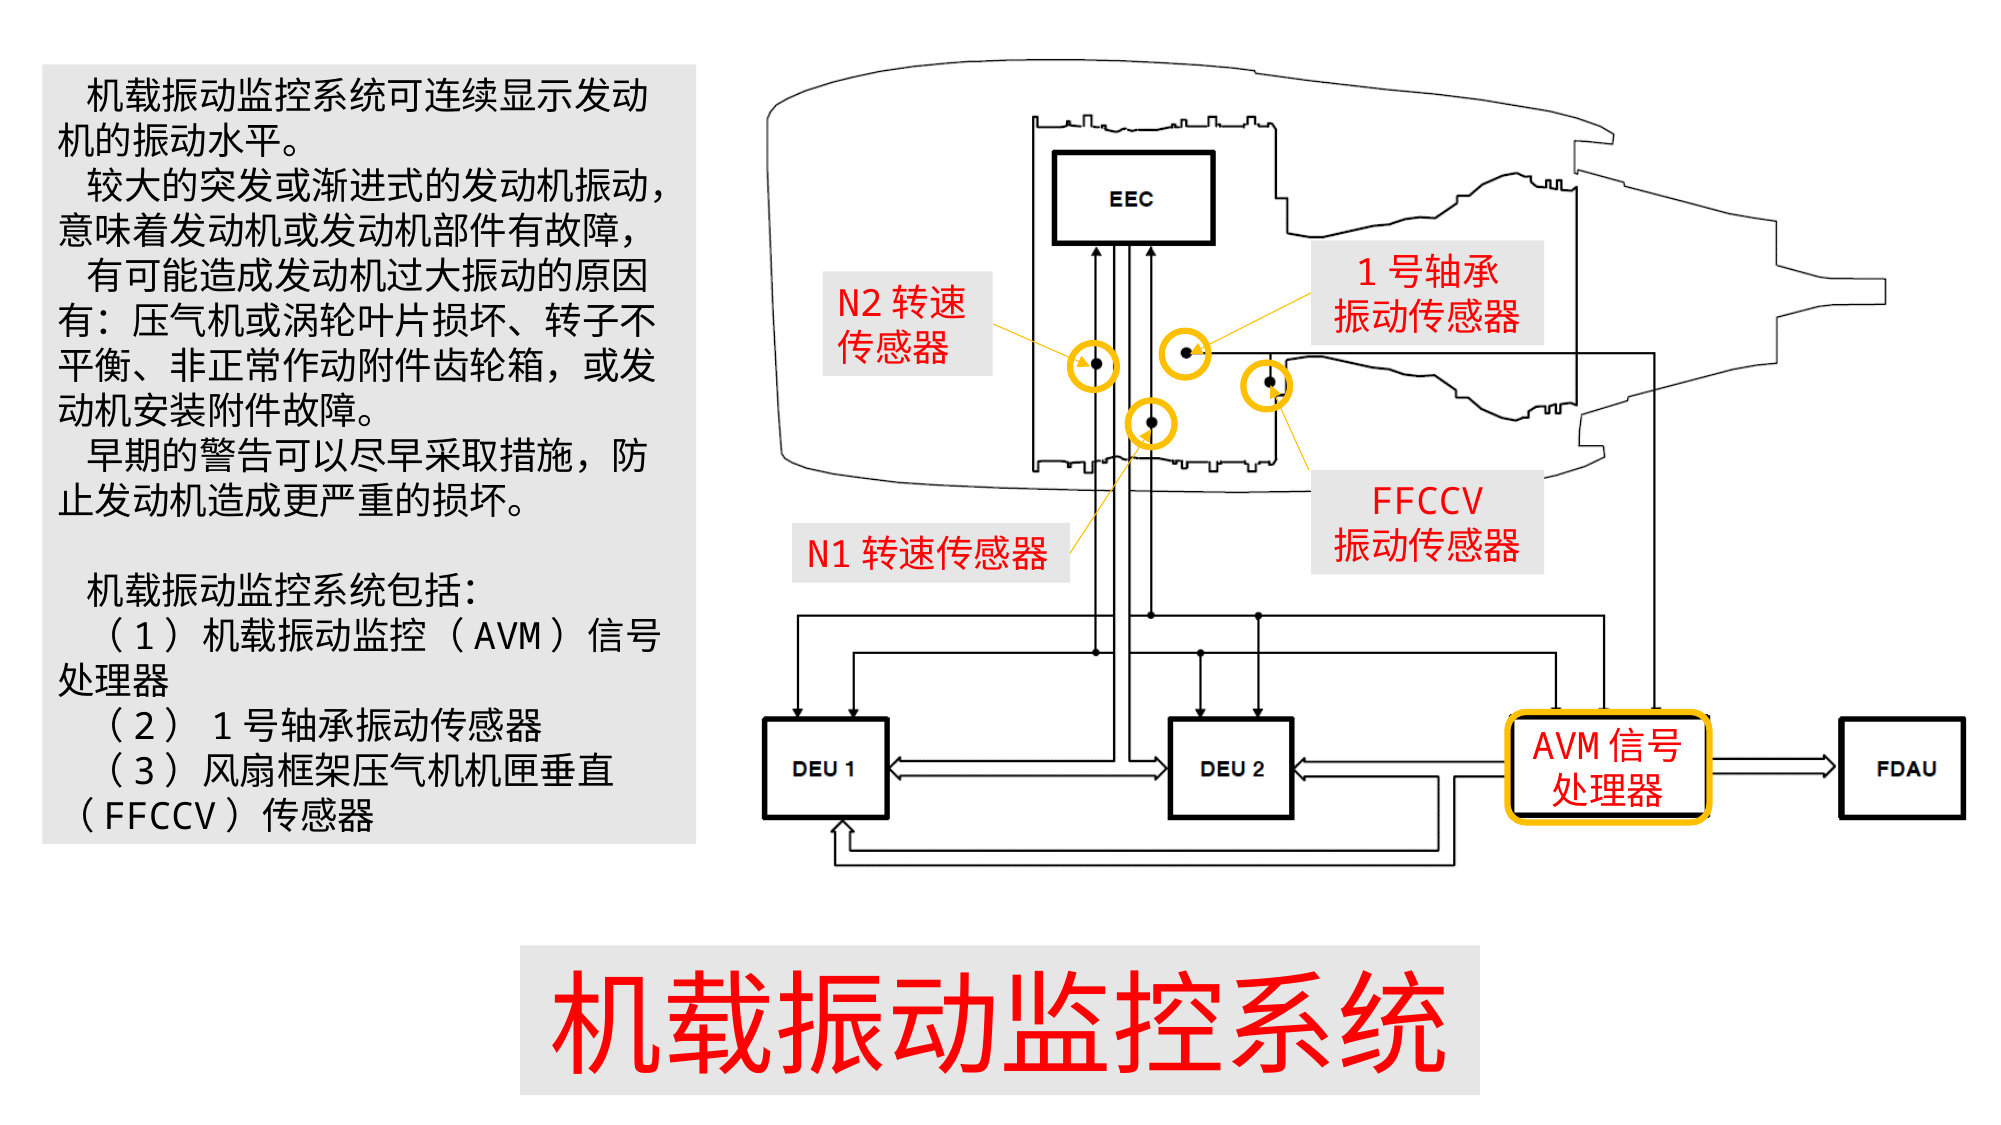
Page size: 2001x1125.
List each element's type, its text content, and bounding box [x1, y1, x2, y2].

text_box 机载振动监控系统 [520, 945, 1480, 1096]
text_box 机载振动监控系统可连续显示发动机的振动水平。 较大的突发或渐进式的发动机振动，意味着发动机或发动机部件有故障， 有可能造成发动机过大振动的原因有：压气机或涡轮叶片损坏、转子不平衡、非正常作动附件齿轮箱，或发动机安装附件故障。 早期的警告可以尽早采取措施，防止发动机造成更严重的损坏。 机载振动监控系统包括： （1）机载振动监控（AVM）信号处理器 （2）1号轴承振动传感器 （3）风扇框架压气机机匣垂直（FFCCV）传感器 [42, 64, 697, 845]
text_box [1270, 385, 1309, 470]
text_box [1069, 429, 1152, 554]
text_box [992, 324, 1091, 367]
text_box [1189, 293, 1312, 355]
picture [751, 47, 1976, 876]
